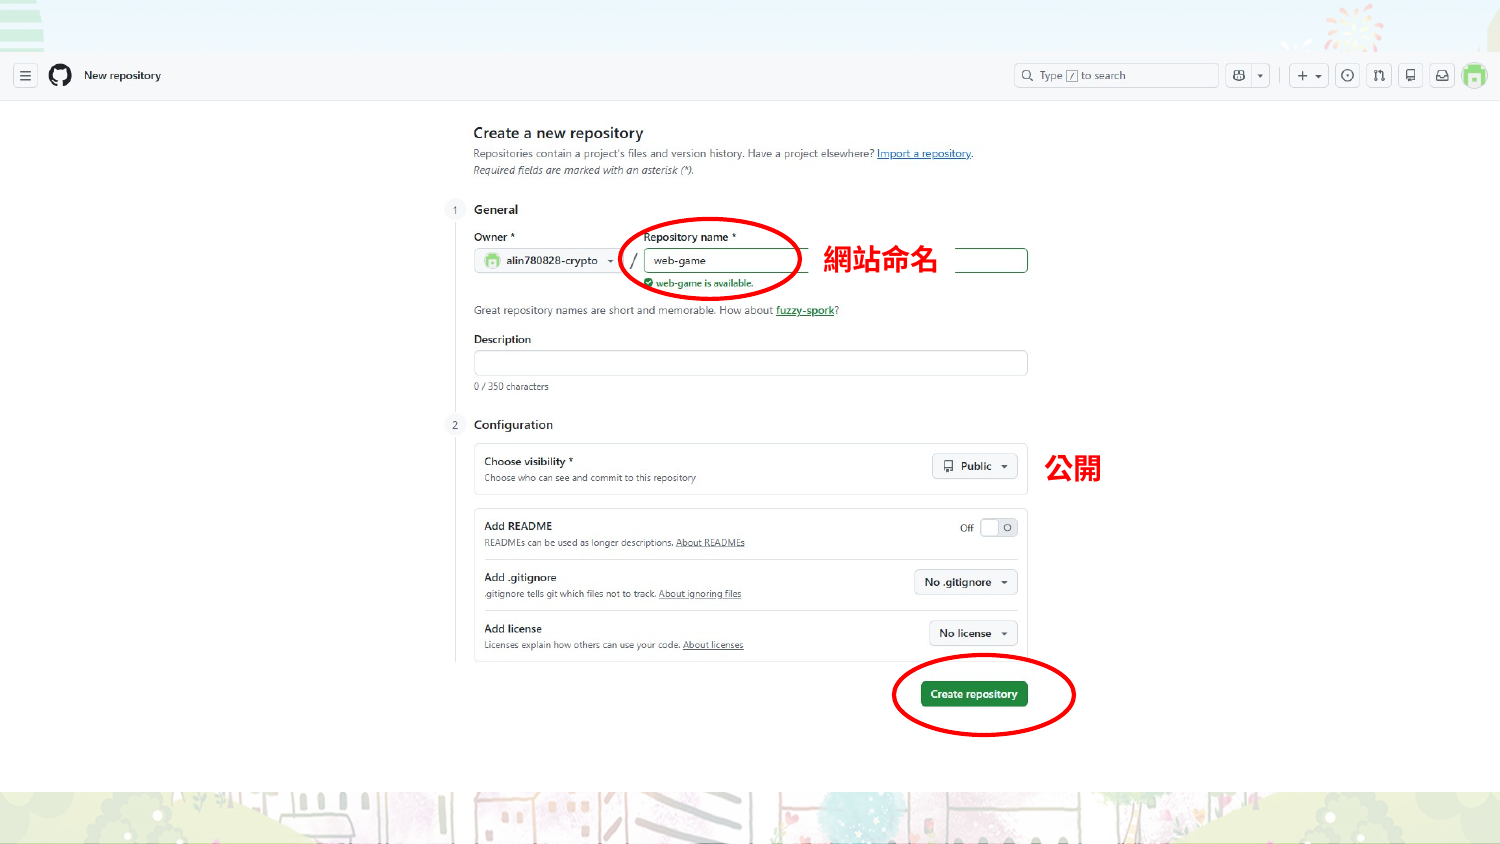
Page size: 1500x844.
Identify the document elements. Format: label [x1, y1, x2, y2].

picture [0, 51, 1500, 792]
